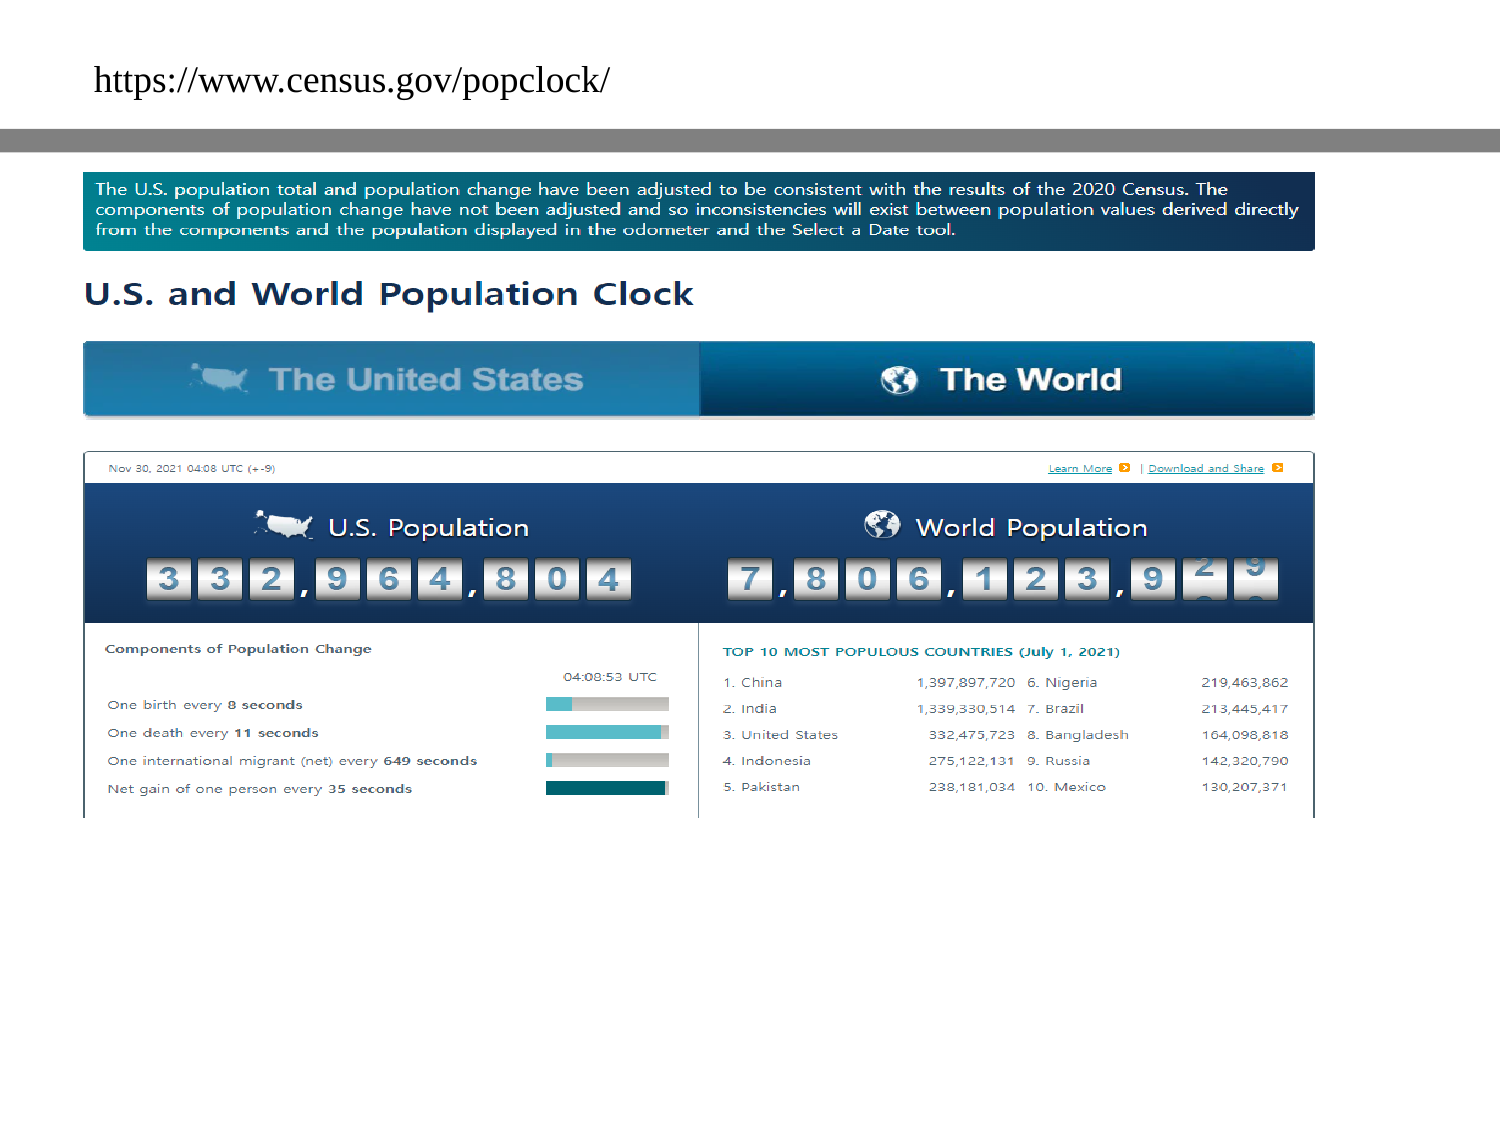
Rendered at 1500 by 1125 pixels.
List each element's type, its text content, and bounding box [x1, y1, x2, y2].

text_box https://www.census.gov/popclock/ [79, 47, 626, 108]
picture [73, 172, 1320, 818]
text_box [22, 46, 1195, 129]
text_box [0, 128, 1500, 153]
